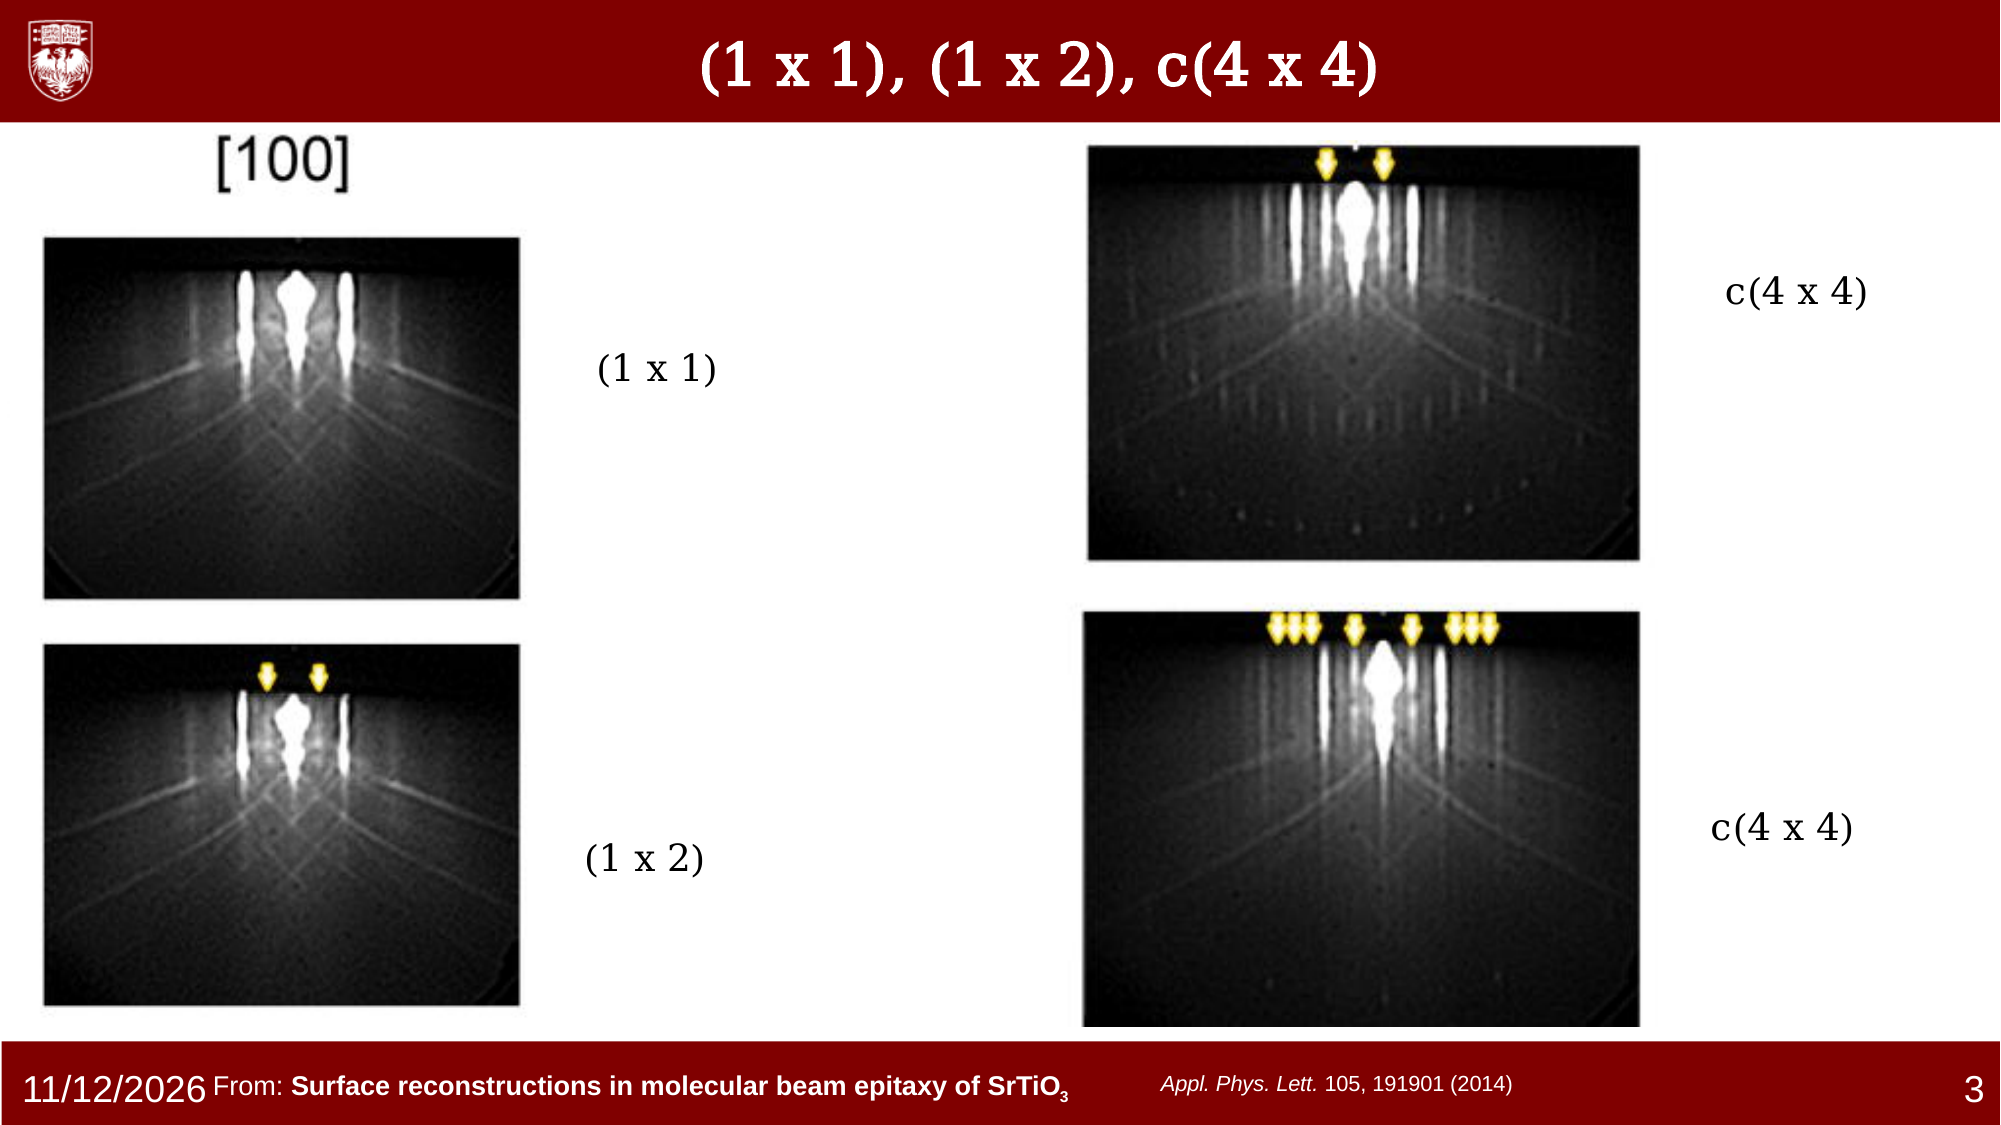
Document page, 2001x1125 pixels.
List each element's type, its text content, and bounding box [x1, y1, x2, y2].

text_box c(4 x 4) [1695, 795, 1913, 856]
picture [1055, 140, 1658, 1028]
text_box From: Surface reconstructions in molecular beam epitaxy of SrTiO3 [170, 1061, 1133, 1123]
text_box [1, 1040, 2000, 1125]
picture [7, 128, 581, 1031]
text_box Appl. Phys. Lett. 105, 191901 (2014) [1119, 1069, 1658, 1101]
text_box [0, 0, 2000, 123]
slide_number 3 [1549, 1057, 2000, 1118]
text_box c(4 x 4) [1710, 259, 1957, 320]
text_box (1 x 1) [581, 336, 805, 397]
text_box (1 x 2) [581, 826, 739, 886]
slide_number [7, 1057, 458, 1118]
